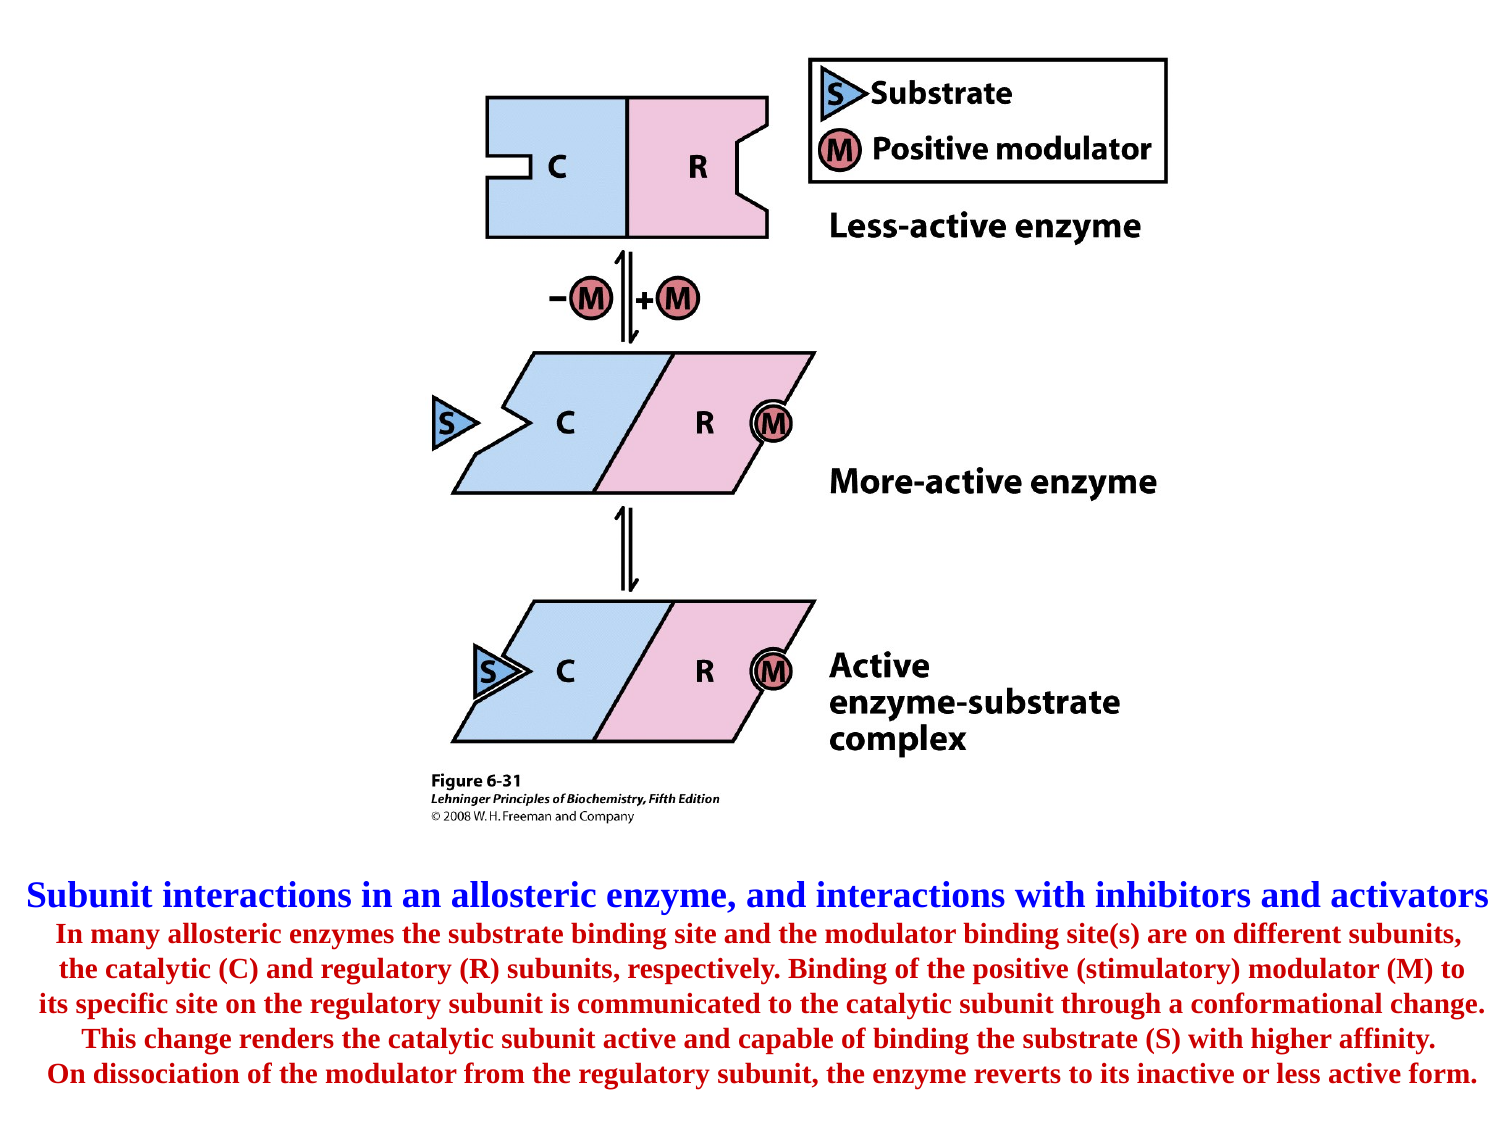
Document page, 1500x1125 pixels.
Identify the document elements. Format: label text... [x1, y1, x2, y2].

picture [424, 49, 1176, 827]
text_box Subunit interactions in an allosteric enzyme, and interactions with inhibitors and activators In many allosteric enzymes the substrate binding site and the modulator binding site(s) are on different subunits, the catalytic (C) and regulatory (R) subunits, respectively. Binding of the positive (stimulatory) modulator (M) to its specific site on the regulatory subunit is communicated to the catalytic subunit through a conformational change. This change renders the catalytic subunit active and capable of binding the substrate (S) with higher affinity. On dissociation of the modulator from the regulatory subunit, the enzyme reverts to its inactive or less active form. [11, 862, 1500, 1125]
